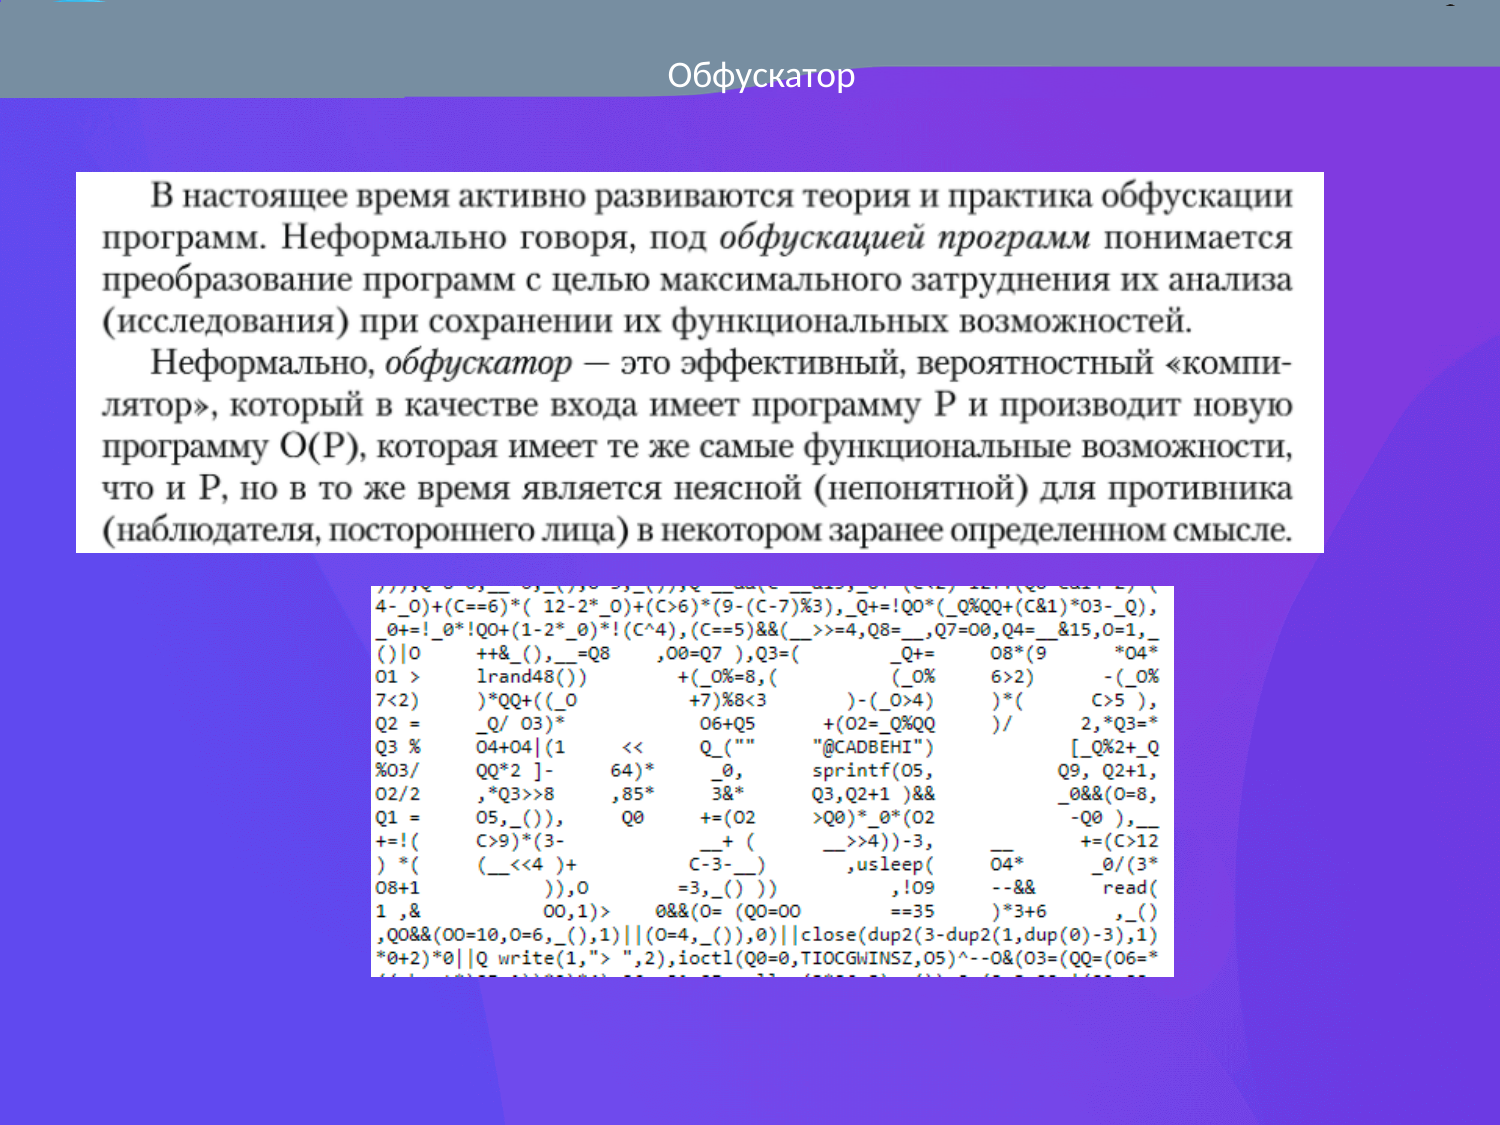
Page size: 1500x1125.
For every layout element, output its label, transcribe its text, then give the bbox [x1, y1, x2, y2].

text_box Обфускатор [159, 42, 1365, 103]
picture [0, 0, 1500, 1125]
